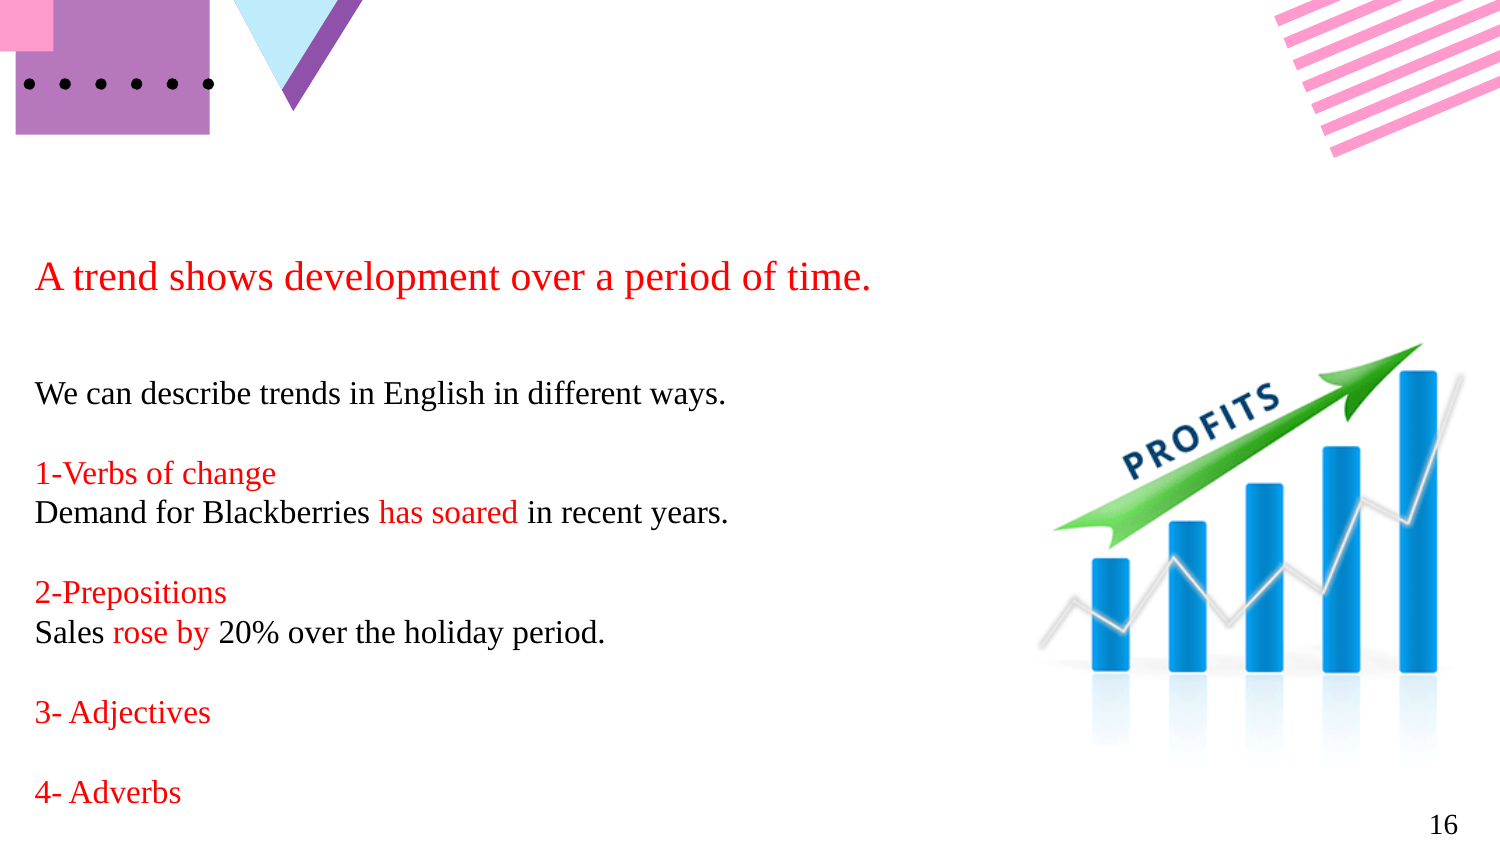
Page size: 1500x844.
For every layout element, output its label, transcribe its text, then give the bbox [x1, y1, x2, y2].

picture [1009, 306, 1500, 797]
text_box 16 [1387, 804, 1500, 844]
text_box A trend shows development over a period of time. [19, 240, 955, 306]
title Trends [191, 0, 1312, 139]
text_box We can describe trends in English in different ways. 1-Verbs of change Demand for Blackberries has soared in recent years. 2-Prepositions Sales rose by 20% over the holiday period. 3- Adjectives 4- Adverbs [19, 363, 957, 818]
